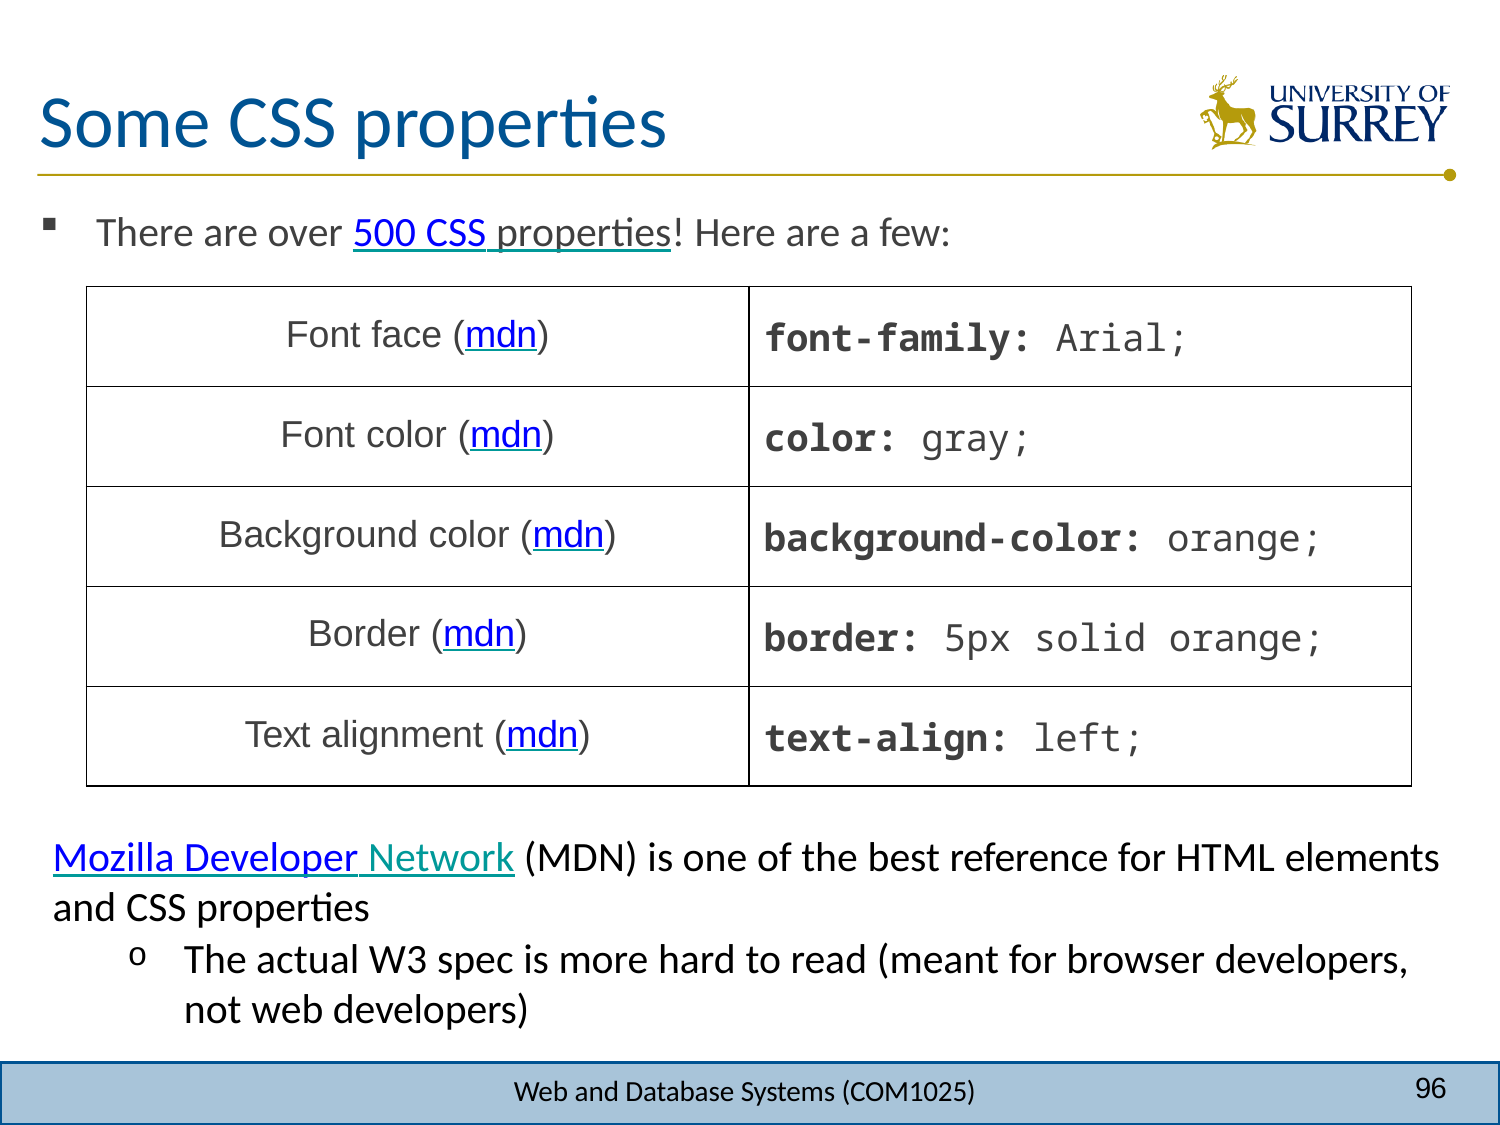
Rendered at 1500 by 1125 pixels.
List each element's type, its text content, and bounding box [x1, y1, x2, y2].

table_header Font face (mdn) [87, 287, 748, 386]
picture [1200, 75, 1450, 150]
table_cell text-align: left; [750, 687, 1411, 785]
table_cell Background color (mdn) [87, 487, 748, 586]
text_box Mozilla Developer Network (MDN) is one of the best reference for HTML elements and CSS properties The actual W3 spec is more hard to read (meant for browser developers, not web developers) [50, 827, 1446, 1032]
text_box There are over 500 CSS properties! Here are a few: [37, 202, 960, 255]
table_cell Font color (mdn) [87, 387, 748, 486]
table_header font-family: Arial; [750, 287, 1411, 386]
slide_number 96 [1408, 1069, 1456, 1125]
table_cell Text alignment (mdn) [87, 687, 748, 785]
title Some CSS properties [37, 70, 1184, 261]
table_cell background-color: orange; [750, 487, 1411, 586]
table_cell Border (mdn) [87, 587, 748, 686]
footer Web and Database Systems (COM1025) [511, 1077, 985, 1125]
table_cell color: gray; [750, 387, 1411, 486]
table_cell border: 5px solid orange; [750, 587, 1411, 686]
